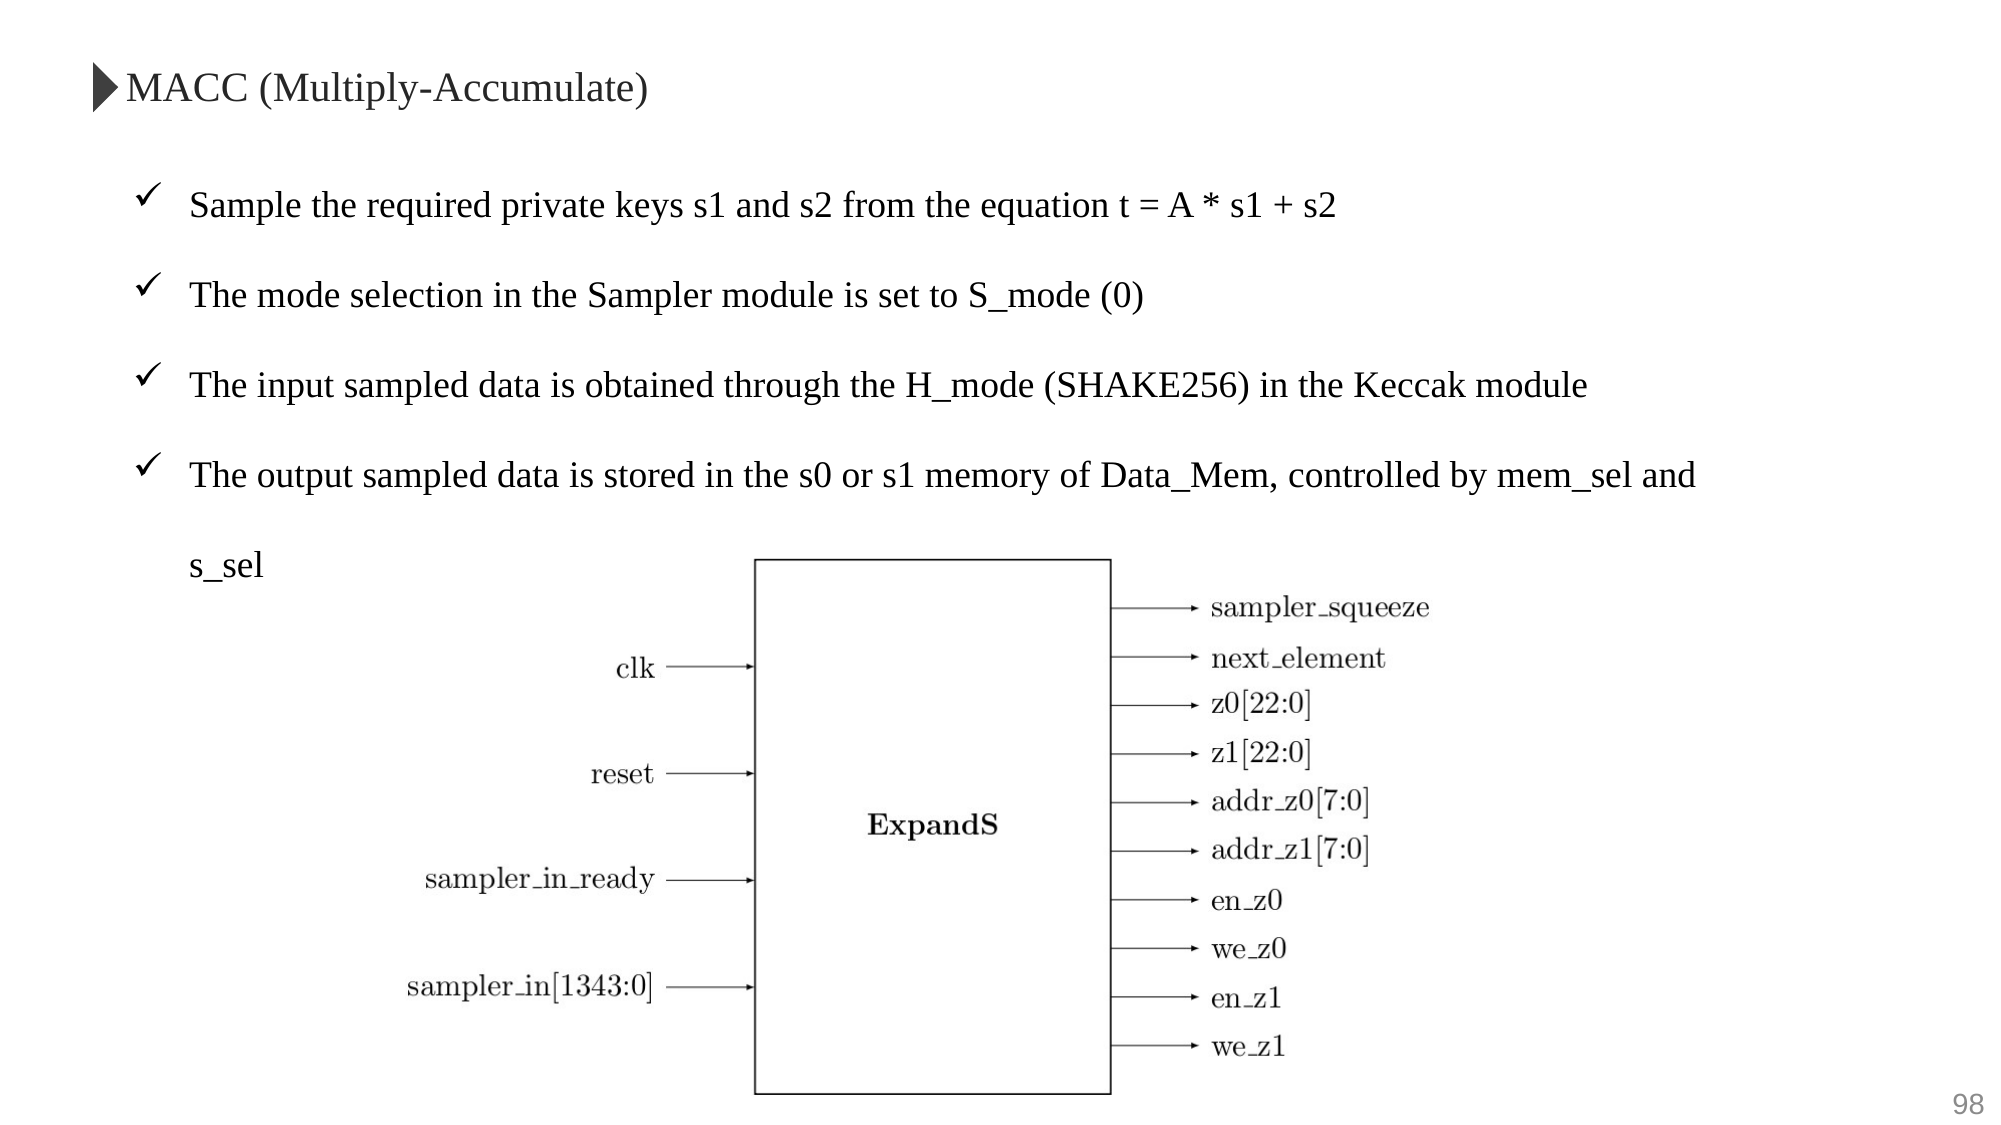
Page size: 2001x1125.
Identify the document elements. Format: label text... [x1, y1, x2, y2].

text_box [93, 52, 666, 118]
slide_number 98 [1550, 1072, 2000, 1125]
picture [389, 550, 1453, 1106]
text_box Sample the required private keys s1 and s2 from the equation t = A * s1 + s2 The mode selection in the Sampler module is set to S_mode (0) The input sampled data is obtained through the H_mode (SHAKE256) in the Keccak module The output sampled data is stored in the s0 or s1 memory of Data_Mem, controlled by mem_sel and s_sel [118, 127, 1724, 593]
